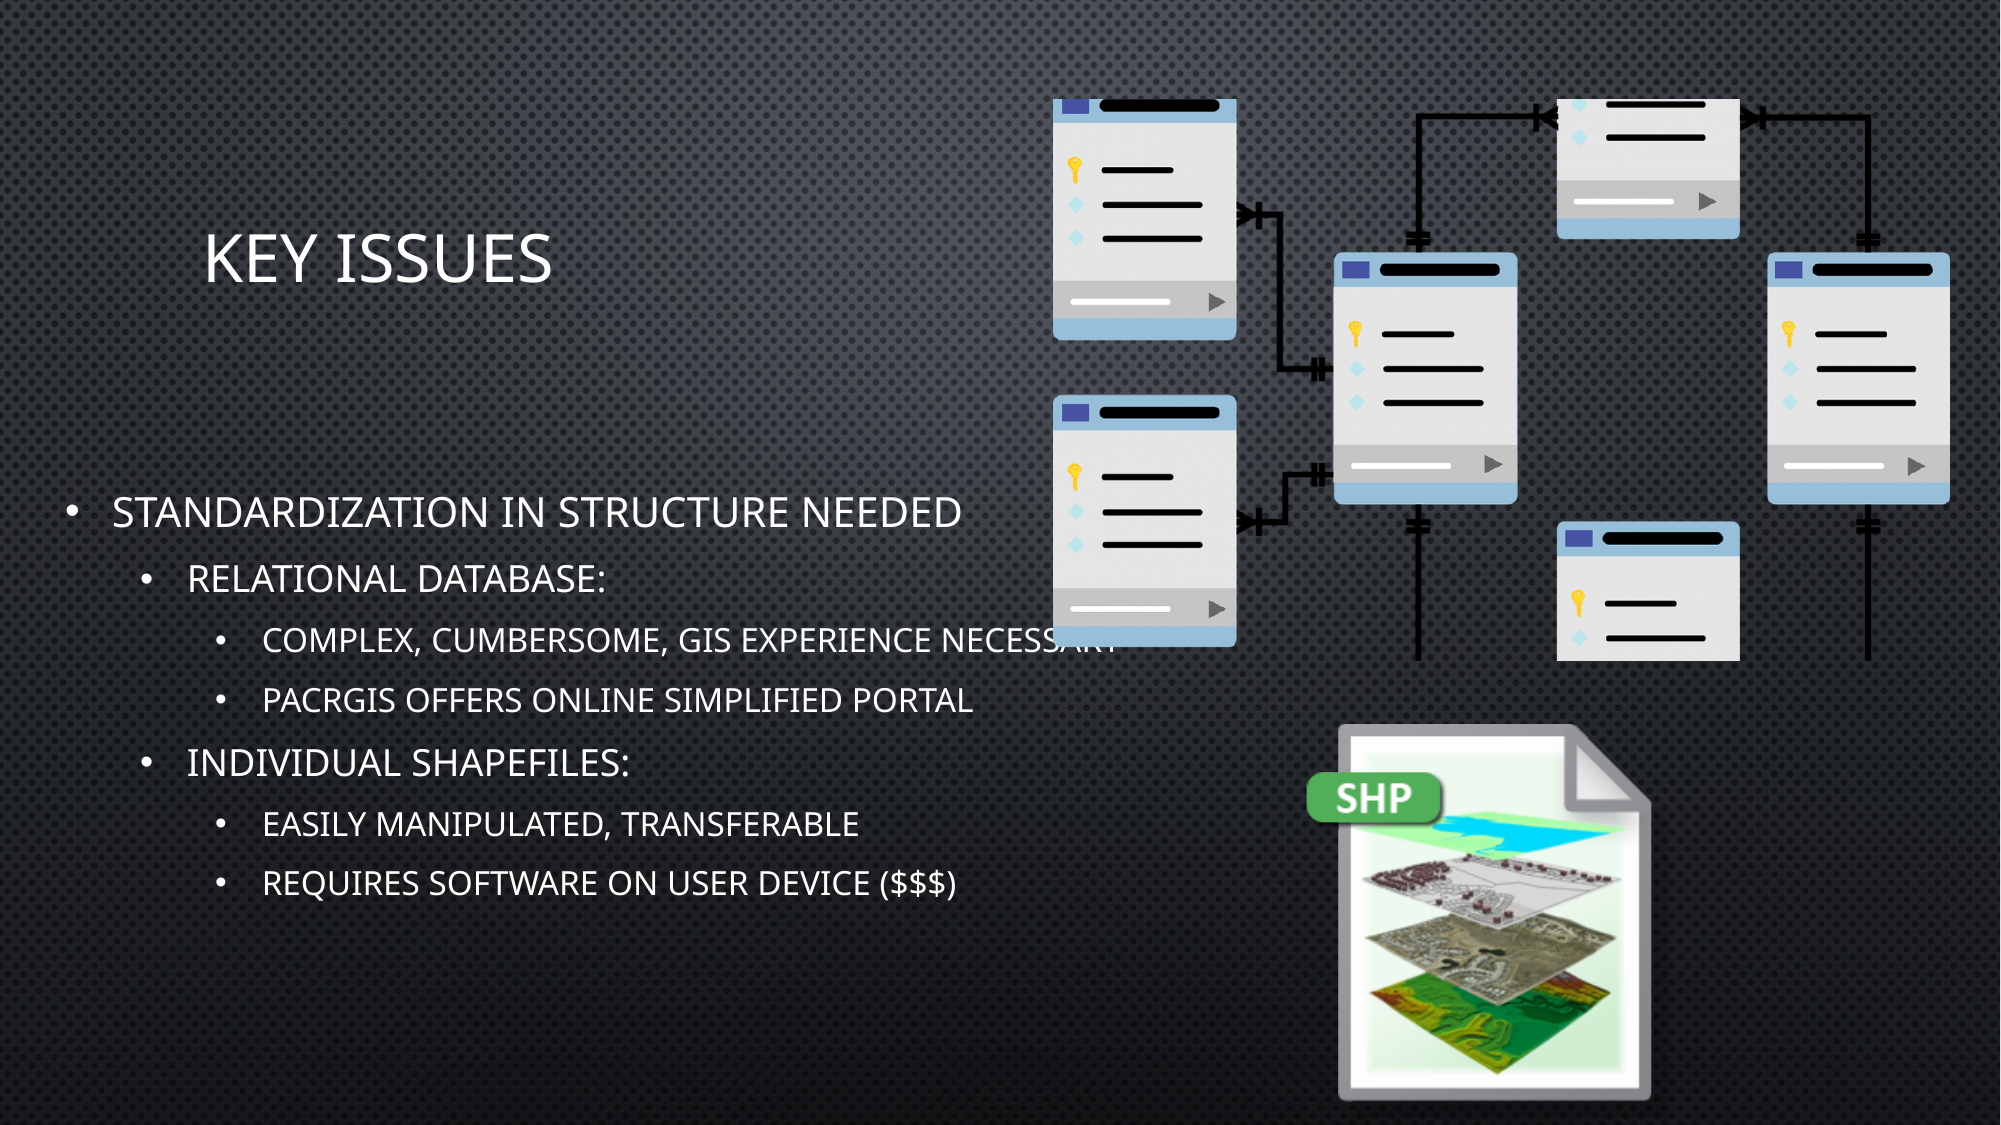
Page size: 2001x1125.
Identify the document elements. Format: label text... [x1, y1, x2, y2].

title Key Issues [187, 99, 1053, 413]
picture [1053, 99, 1951, 661]
list Standardization in structure needed Relational database: Complex, cumbersome, GIS experience necessary PACRGIS offers online simplified portal Individual shapefiles: Easily manipulated, transferable Requires software on user device ($$$) [50, 437, 1813, 950]
picture [1301, 724, 1703, 1125]
